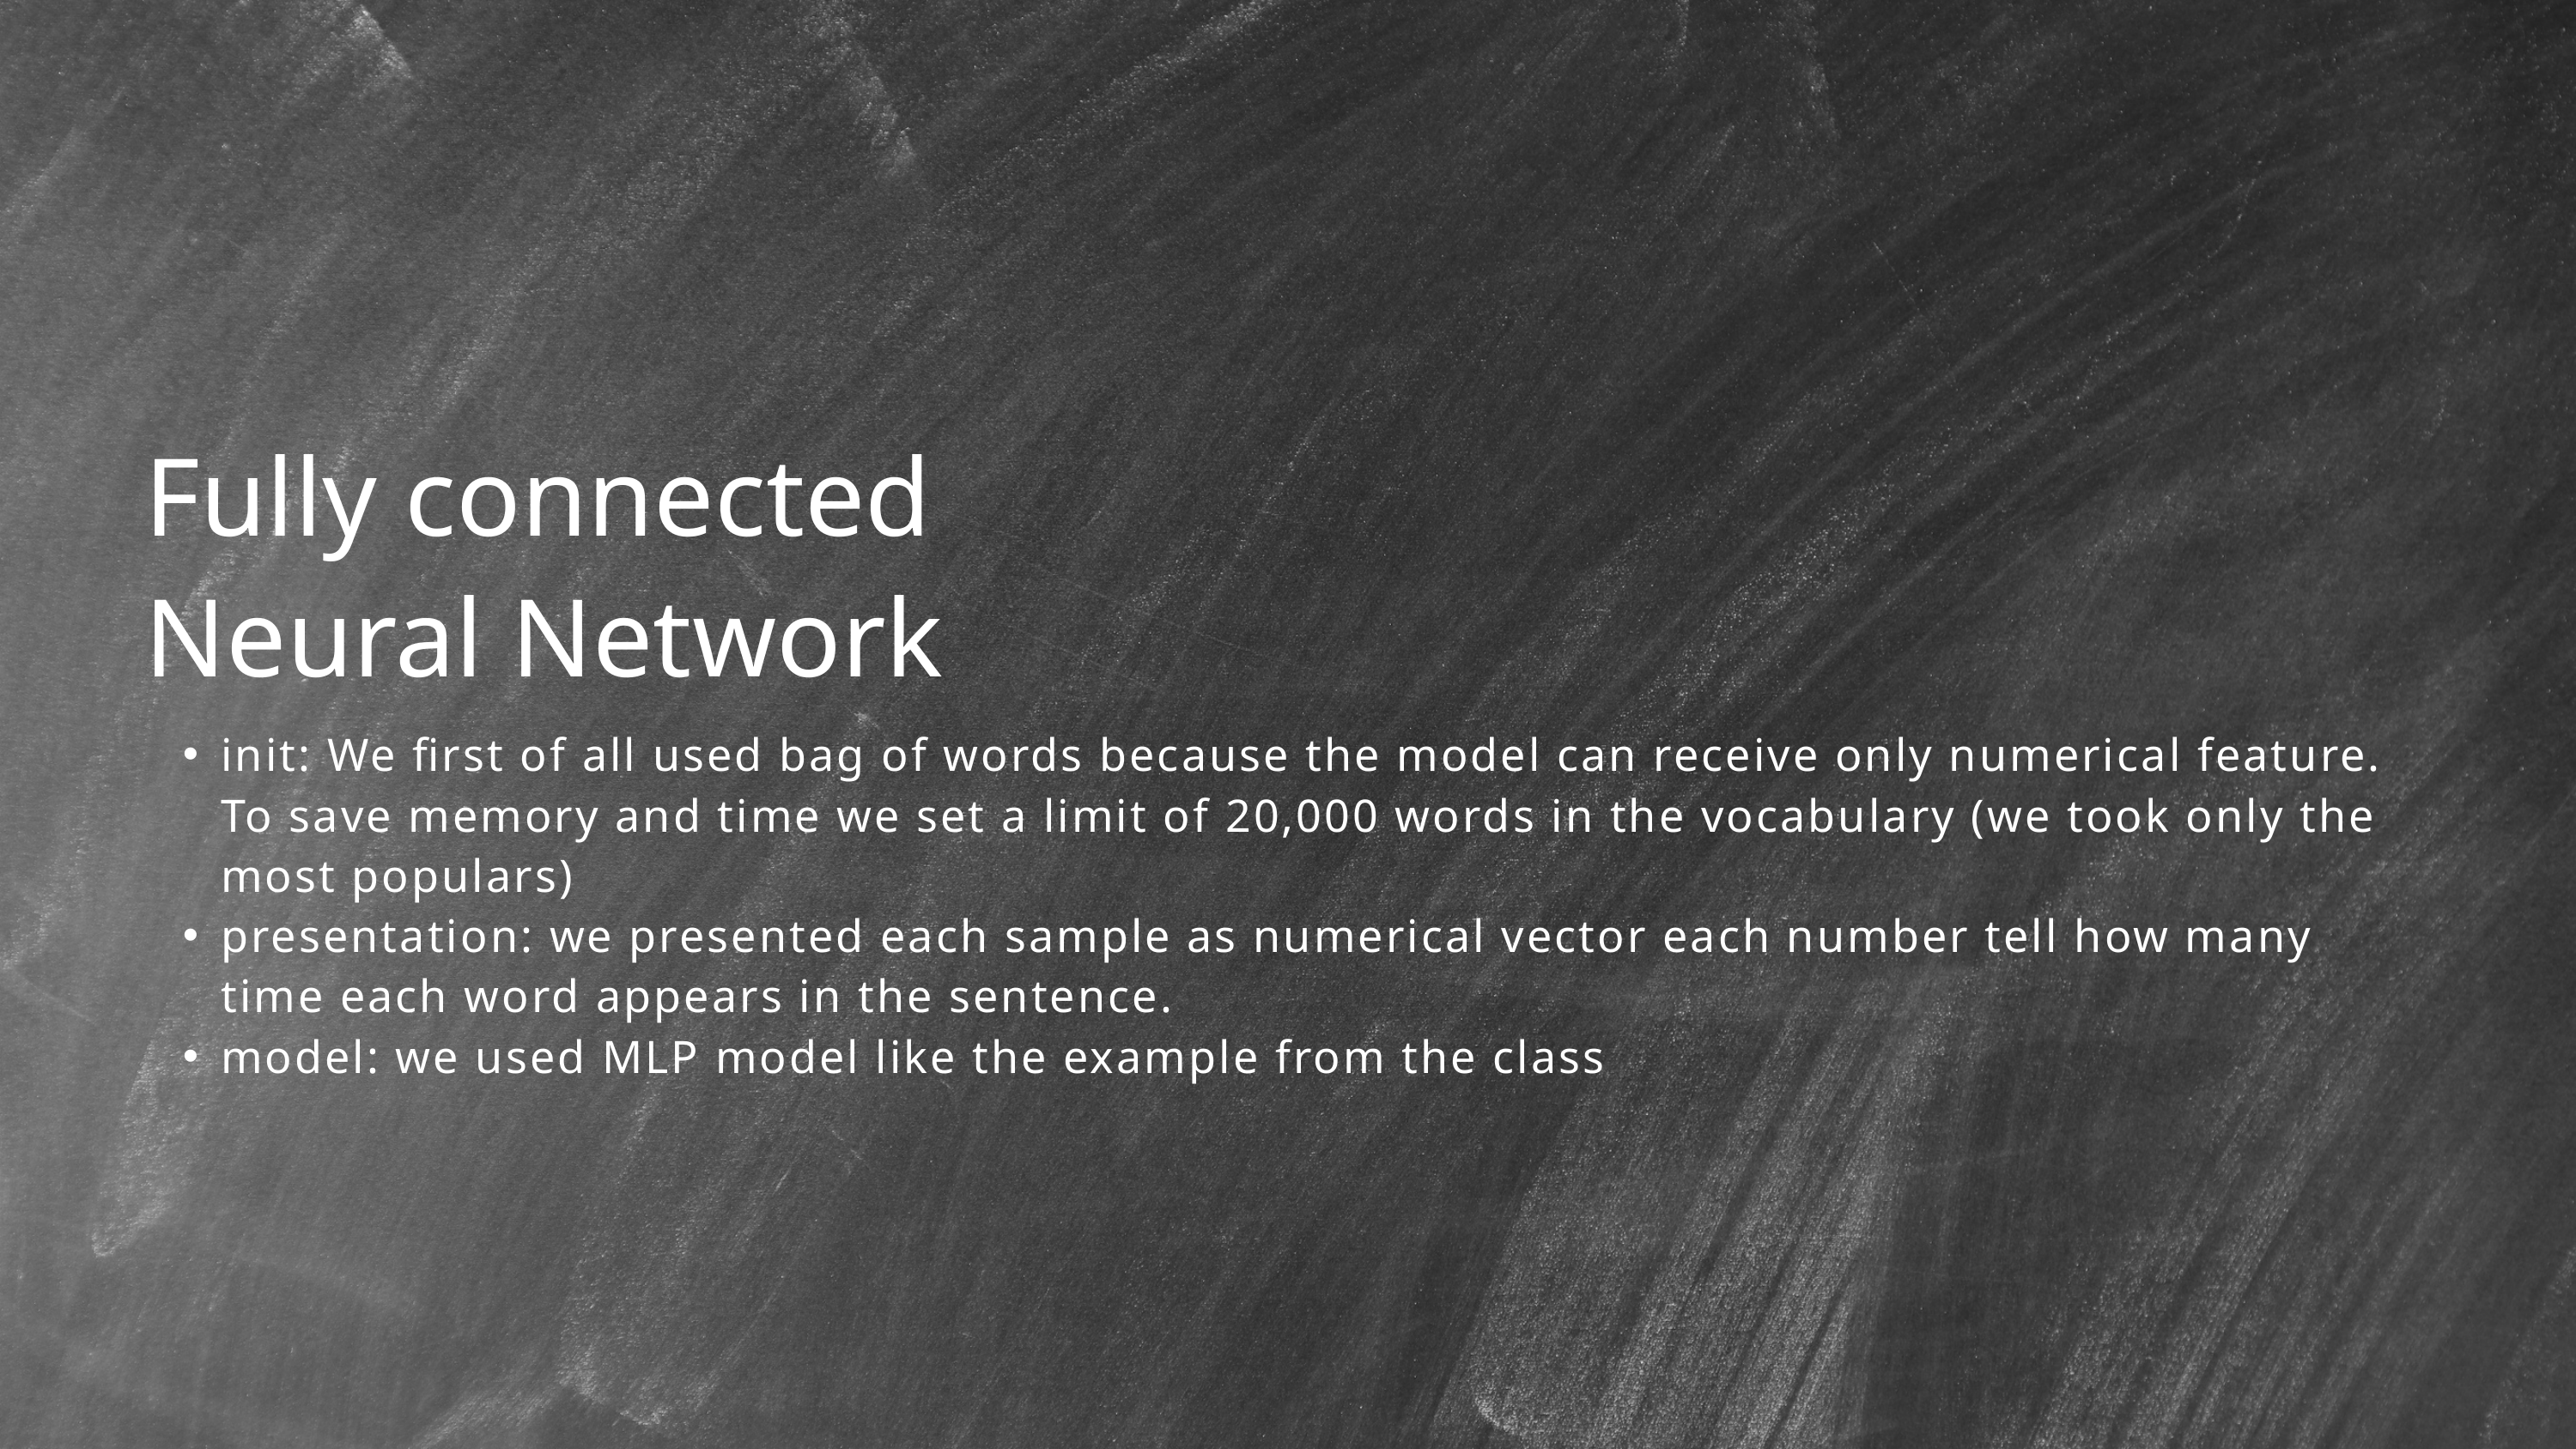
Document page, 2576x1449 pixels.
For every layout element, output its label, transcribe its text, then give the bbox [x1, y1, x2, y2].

text_box Fully connected Neural Network [144, 416, 1297, 699]
text_box [0, 0, 2576, 1449]
text_box init: We first of all used bag of words because the model can receive only numerical feature. To save memory and time we set a limit of 20,000 words in the vocabulary (we took only the most populars) presentation: we presented each sample as numerical vector each number tell how many time each word appears in the sentence. model: we used MLP model like the example from the class [144, 719, 2397, 1082]
